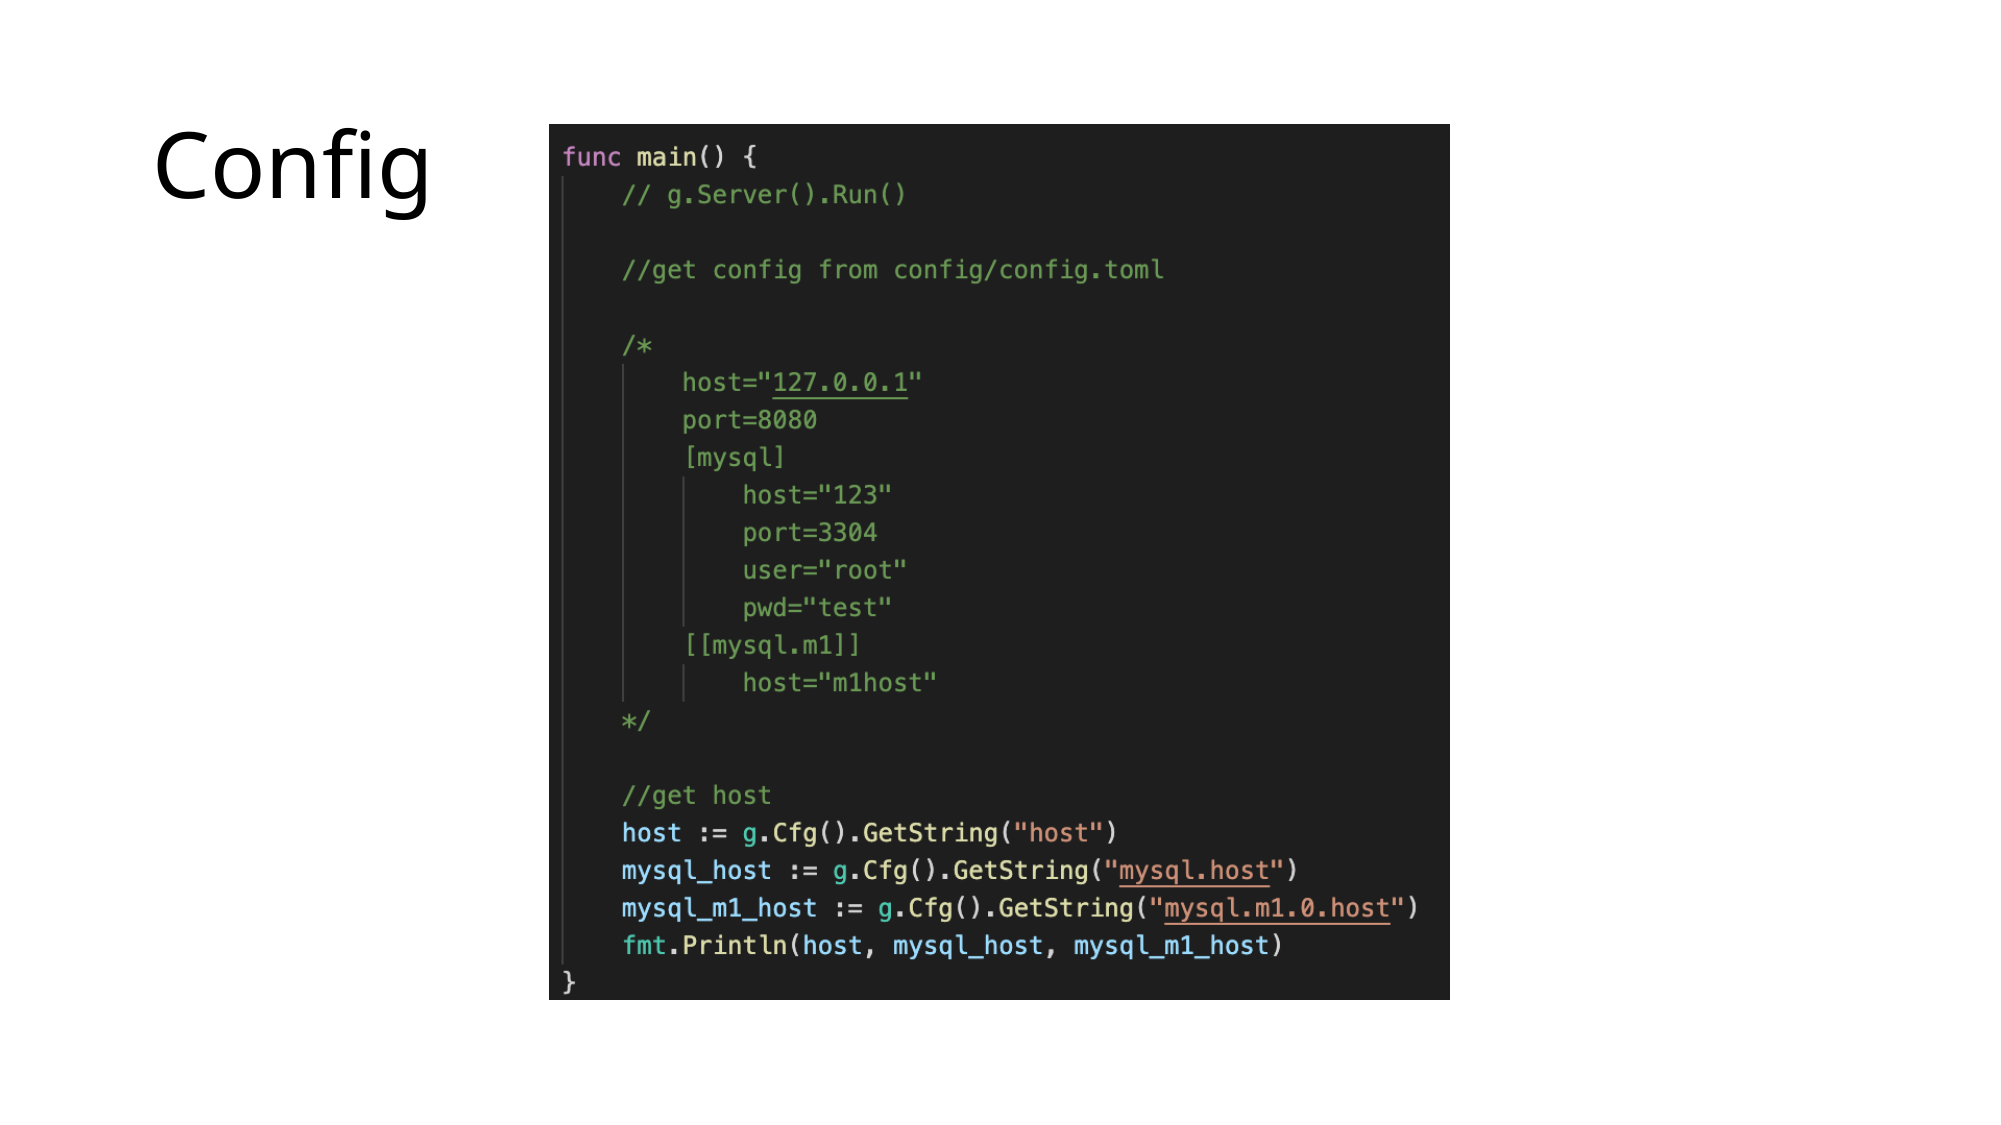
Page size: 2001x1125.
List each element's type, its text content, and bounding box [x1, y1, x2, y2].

picture [549, 124, 1450, 1001]
title Config [137, 59, 1863, 278]
